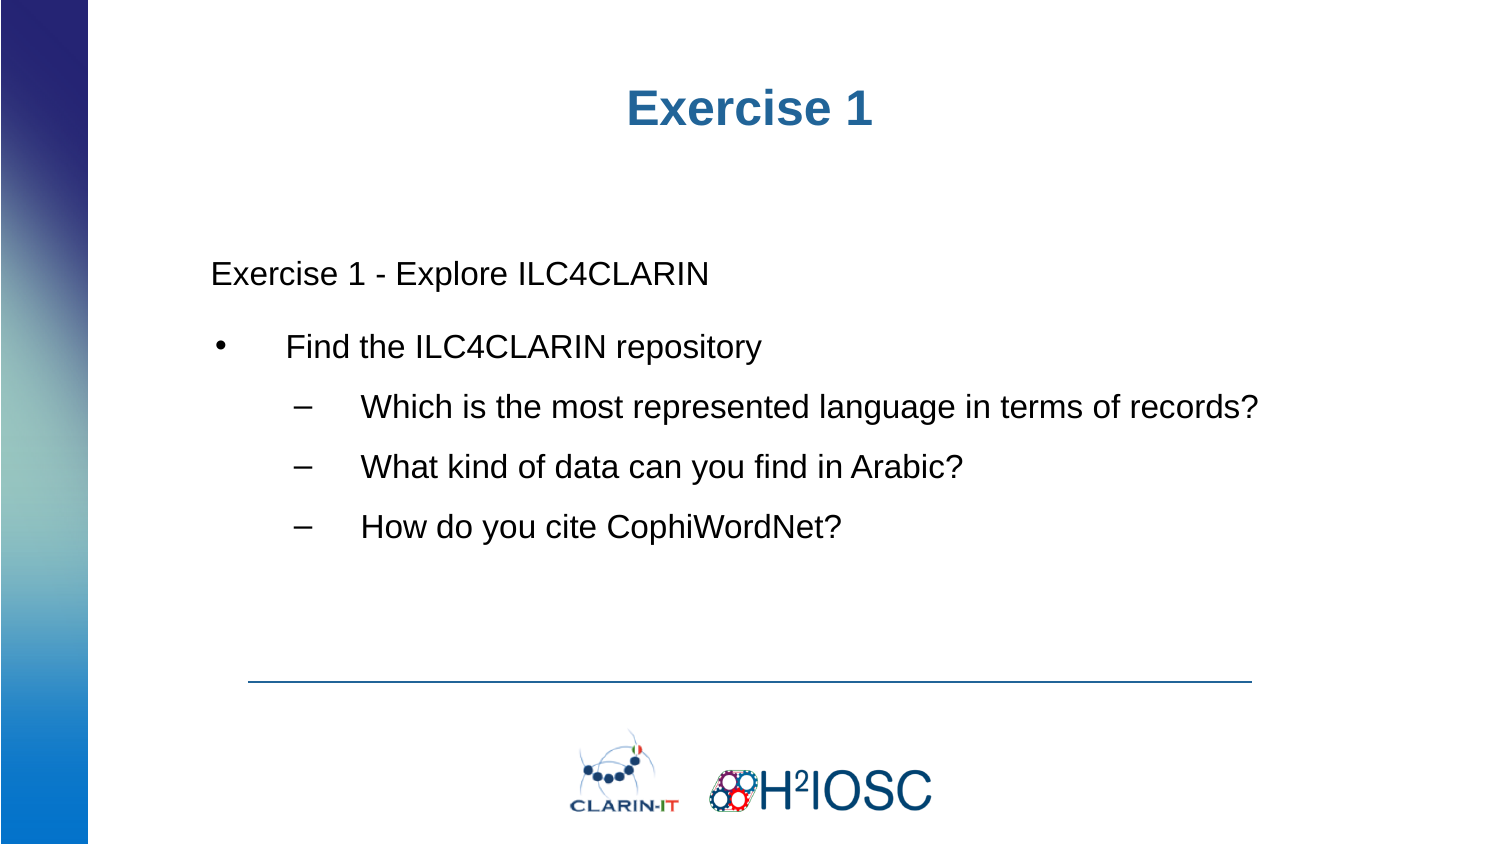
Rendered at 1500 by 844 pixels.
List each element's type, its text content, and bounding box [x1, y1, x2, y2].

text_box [564, 704, 936, 826]
title Exercise 1 [282, 51, 1218, 162]
text_box Exercise 1 - Explore ILC4CLARIN Find the ILC4CLARIN repository Which is the most represented language in terms of records? What kind of data can you find in Arabic? How do you cite CophiWordNet? [195, 217, 1376, 659]
picture [1, 0, 89, 844]
